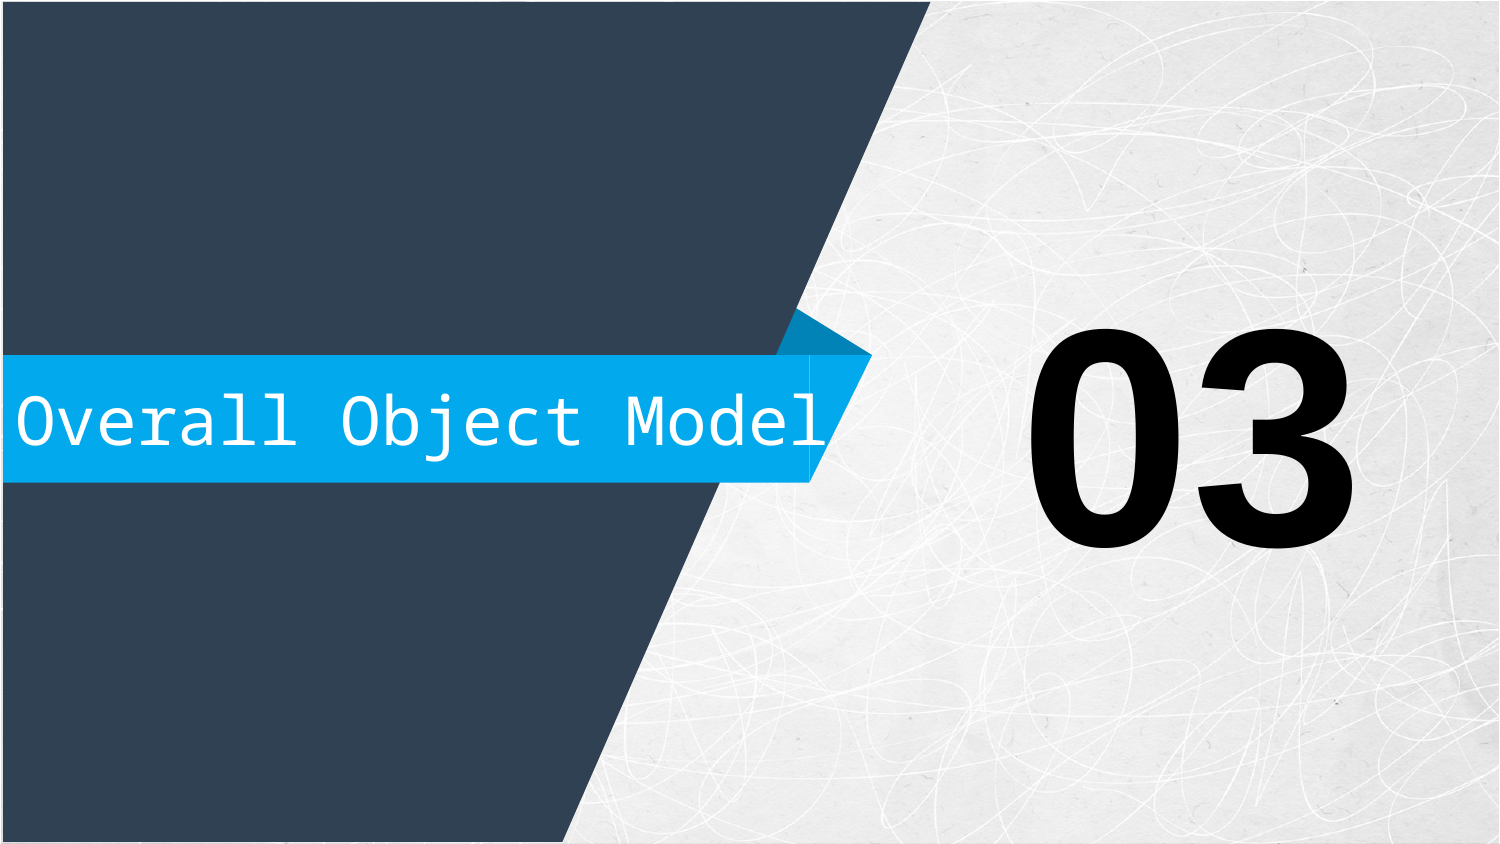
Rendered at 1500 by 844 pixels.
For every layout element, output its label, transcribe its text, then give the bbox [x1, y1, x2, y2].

text_box 03 [1004, 228, 1379, 615]
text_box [2, 1, 931, 843]
